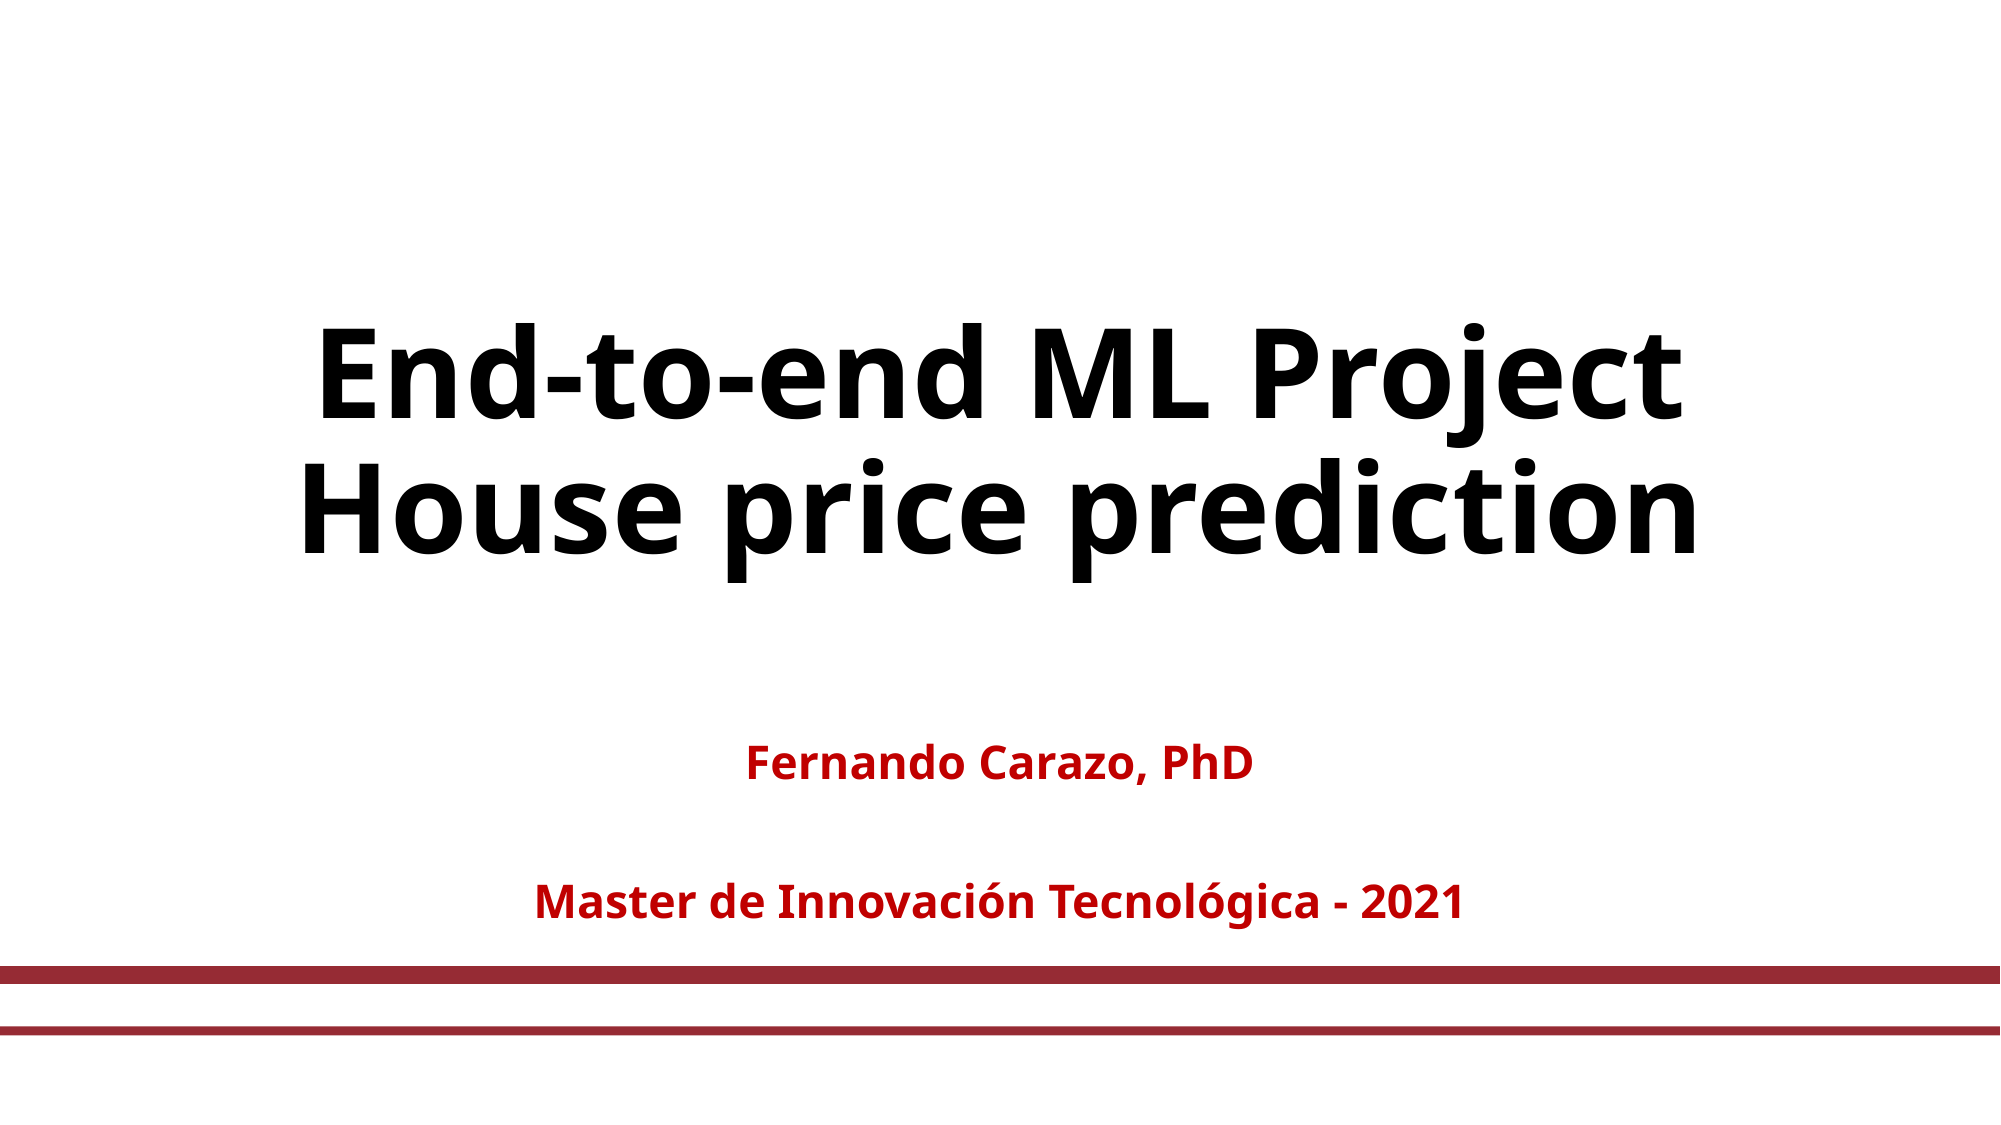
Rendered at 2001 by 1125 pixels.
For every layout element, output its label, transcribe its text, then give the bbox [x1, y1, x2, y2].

title End-to-end ML Project House price prediction [69, 268, 1931, 588]
subtitle Fernando Carazo, PhD Master de Innovación Tecnológica - 2021 [518, 732, 1482, 954]
